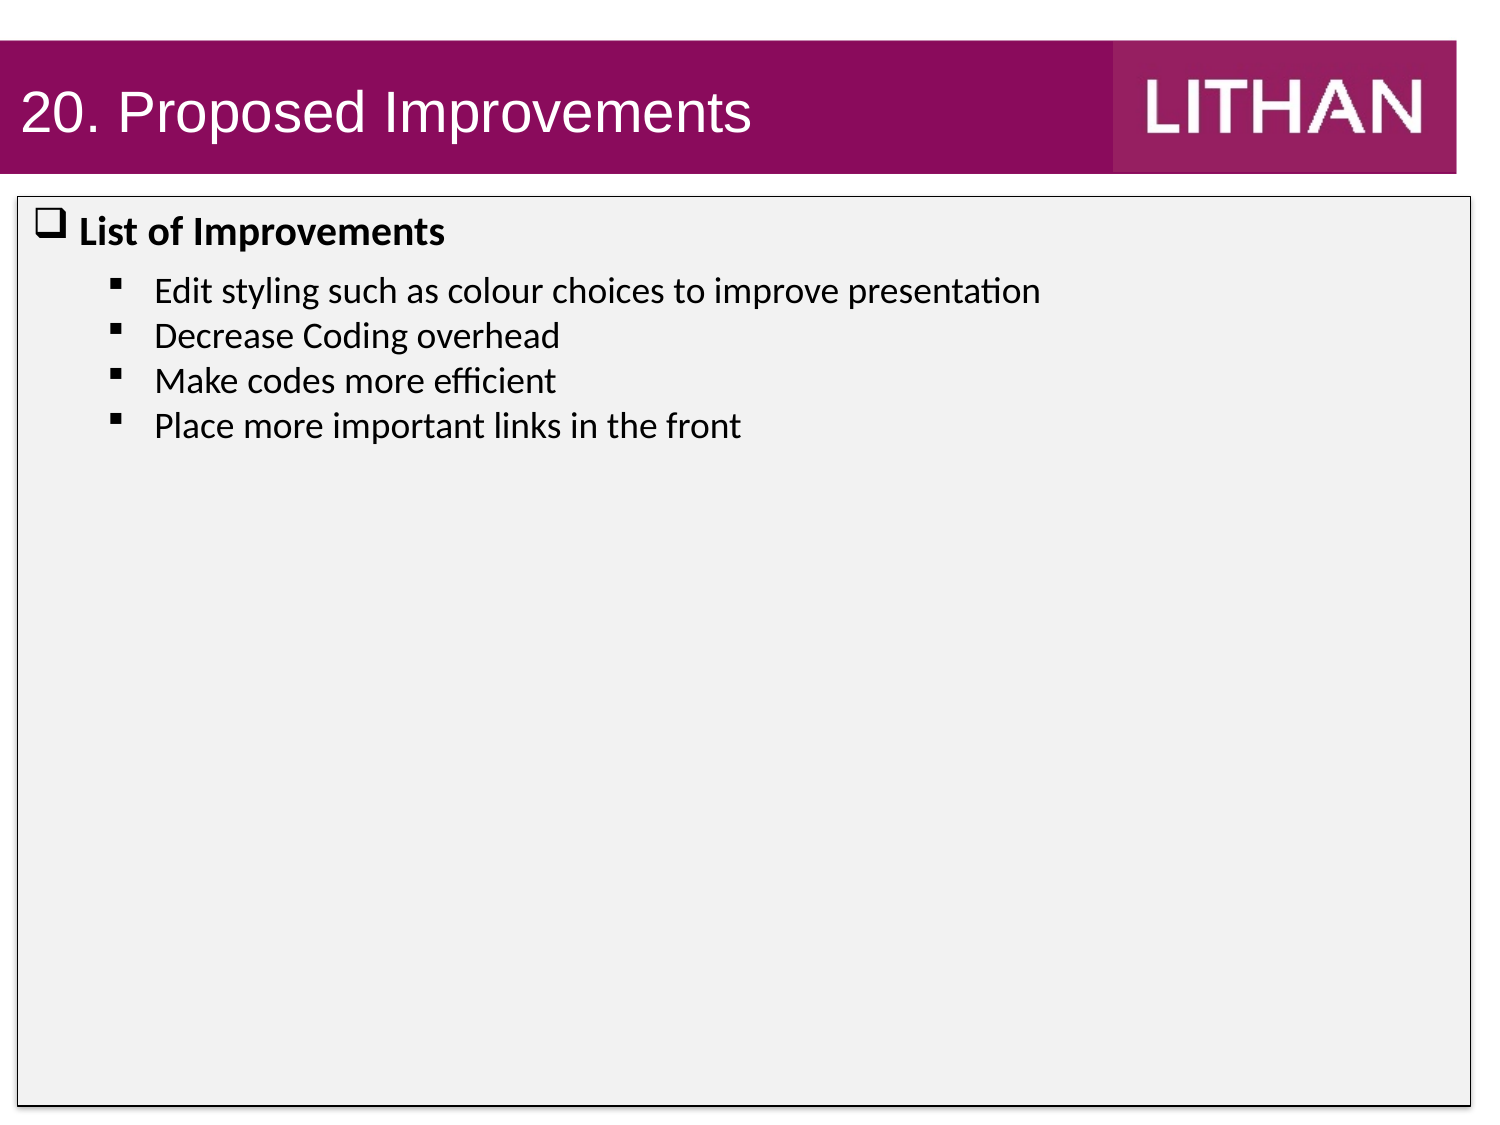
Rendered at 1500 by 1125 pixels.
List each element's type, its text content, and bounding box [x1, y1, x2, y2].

text_box 20. Proposed Improvements [5, 66, 1104, 152]
text_box List of Improvements Edit styling such as colour choices to improve presentation Decrease Coding overhead Make codes more efficient Place more important links in the front [17, 196, 1471, 1107]
picture [0, 37, 1460, 178]
